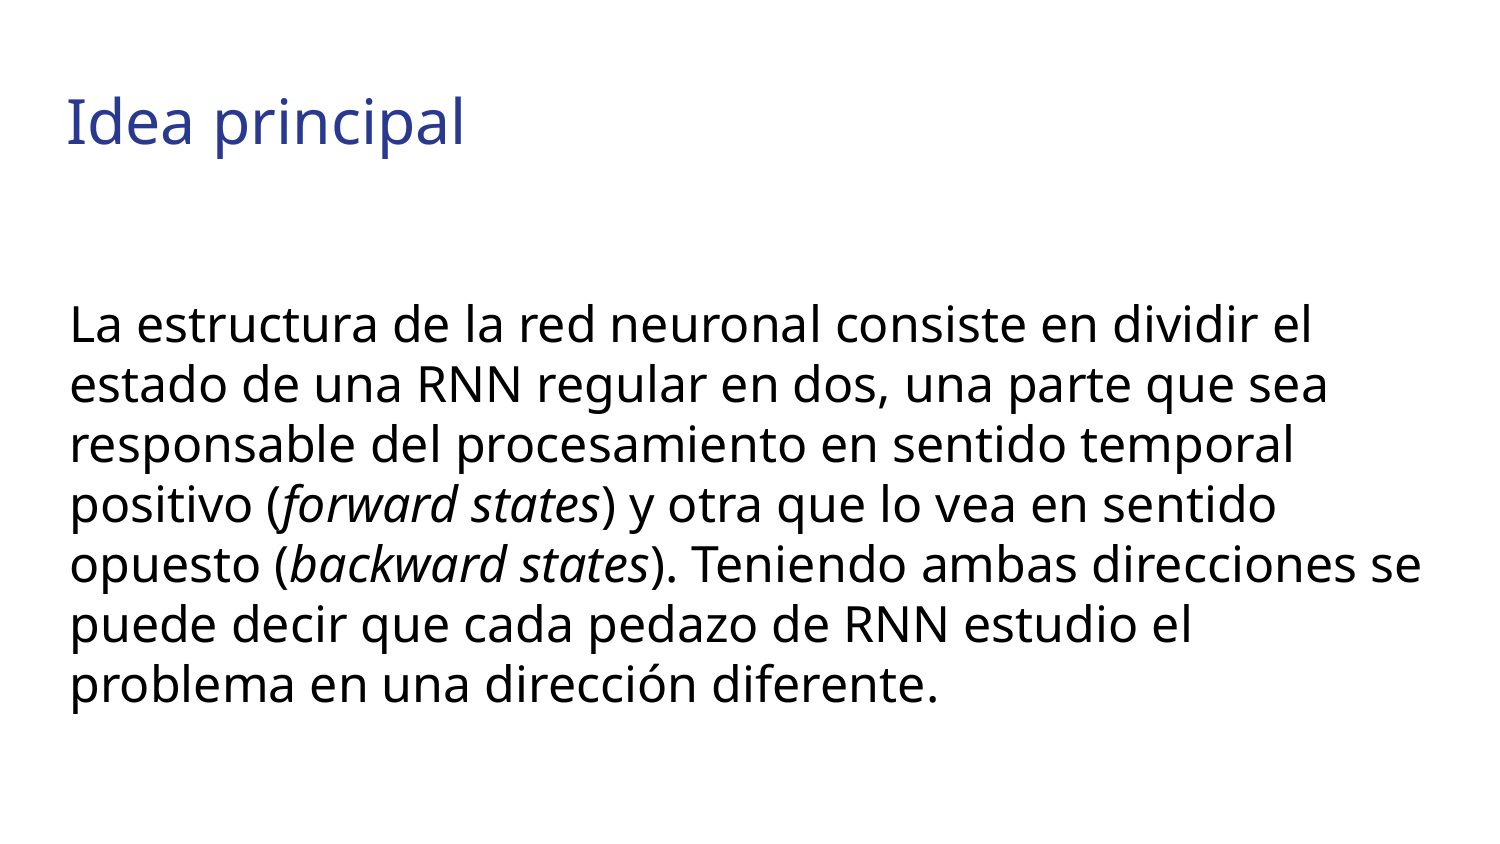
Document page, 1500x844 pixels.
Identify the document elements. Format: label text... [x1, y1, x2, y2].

text_box La estructura de la red neuronal consiste en dividir el estado de una RNN regular en dos, una parte que sea responsable del procesamiento en sentido temporal positivo (forward states) y otra que lo vea en sentido opuesto (backward states). Teniendo ambas direcciones se puede decir que cada pedazo de RNN estudio el problema en una dirección diferente. [54, 217, 1449, 758]
title Idea principal [51, 67, 1449, 167]
